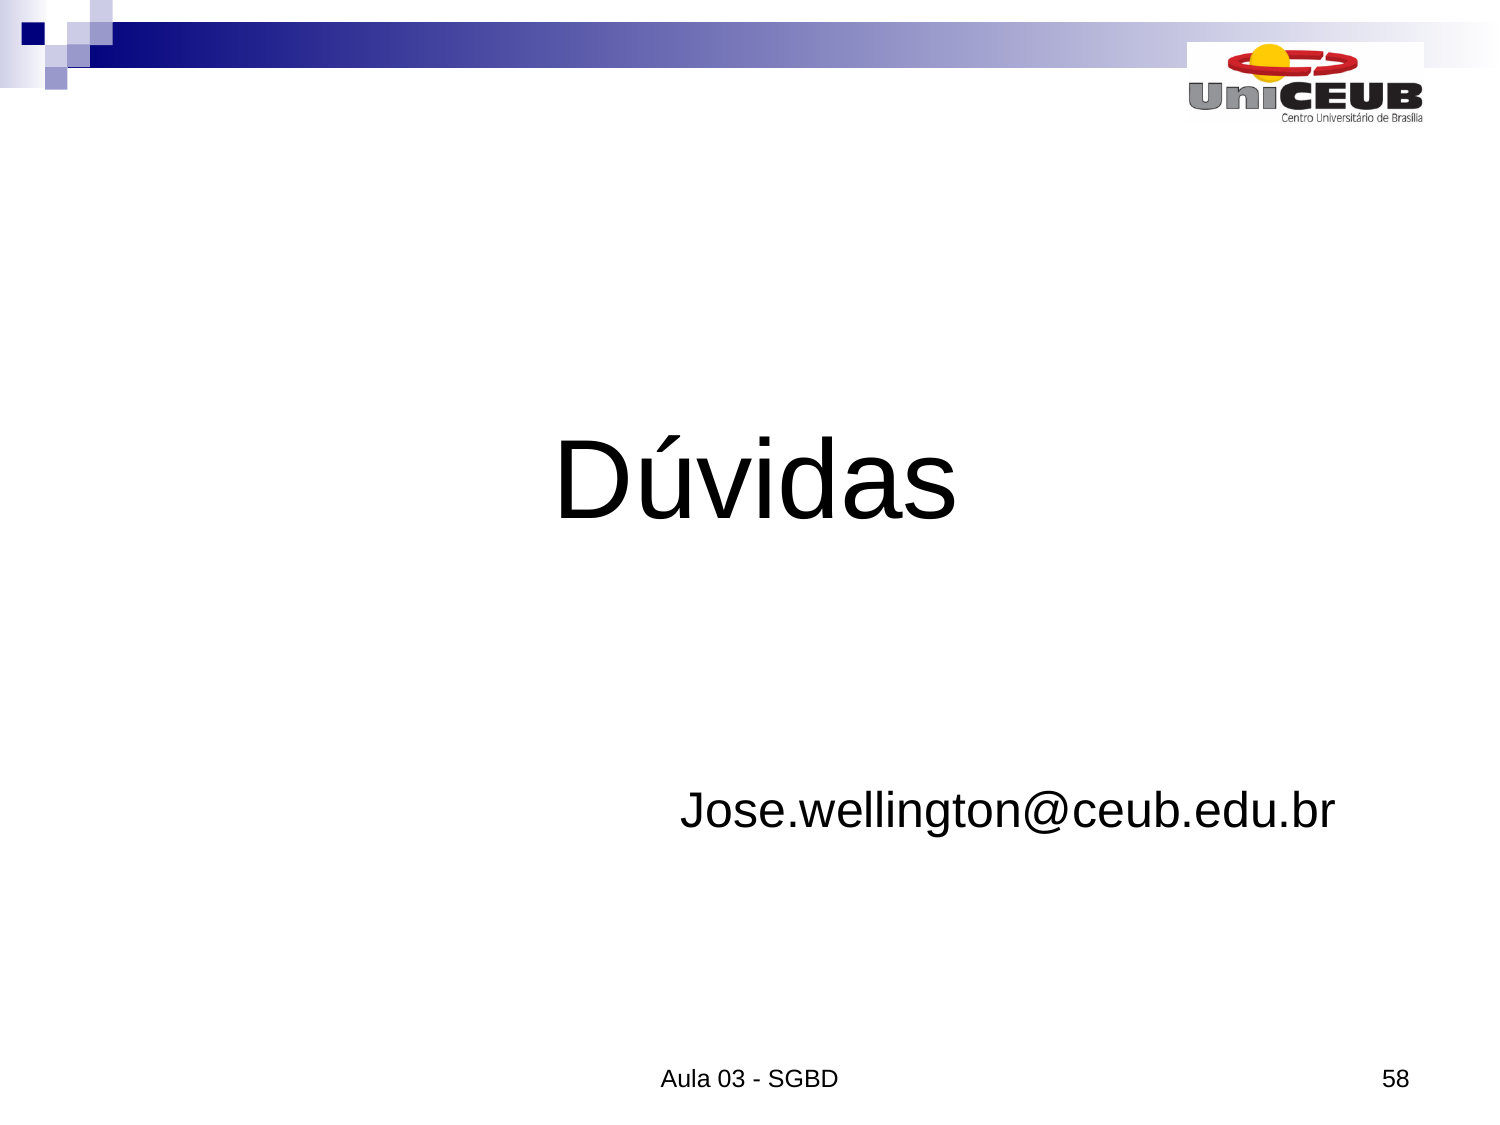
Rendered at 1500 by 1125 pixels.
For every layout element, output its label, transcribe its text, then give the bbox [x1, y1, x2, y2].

text_box Jose.wellington@ceub.edu.br [571, 648, 1352, 968]
picture [1186, 42, 1424, 125]
text_box Aula 03 - SGBD [512, 1024, 988, 1100]
title Dúvidas [478, 314, 1034, 634]
text_box ‹#› [1074, 1024, 1425, 1100]
